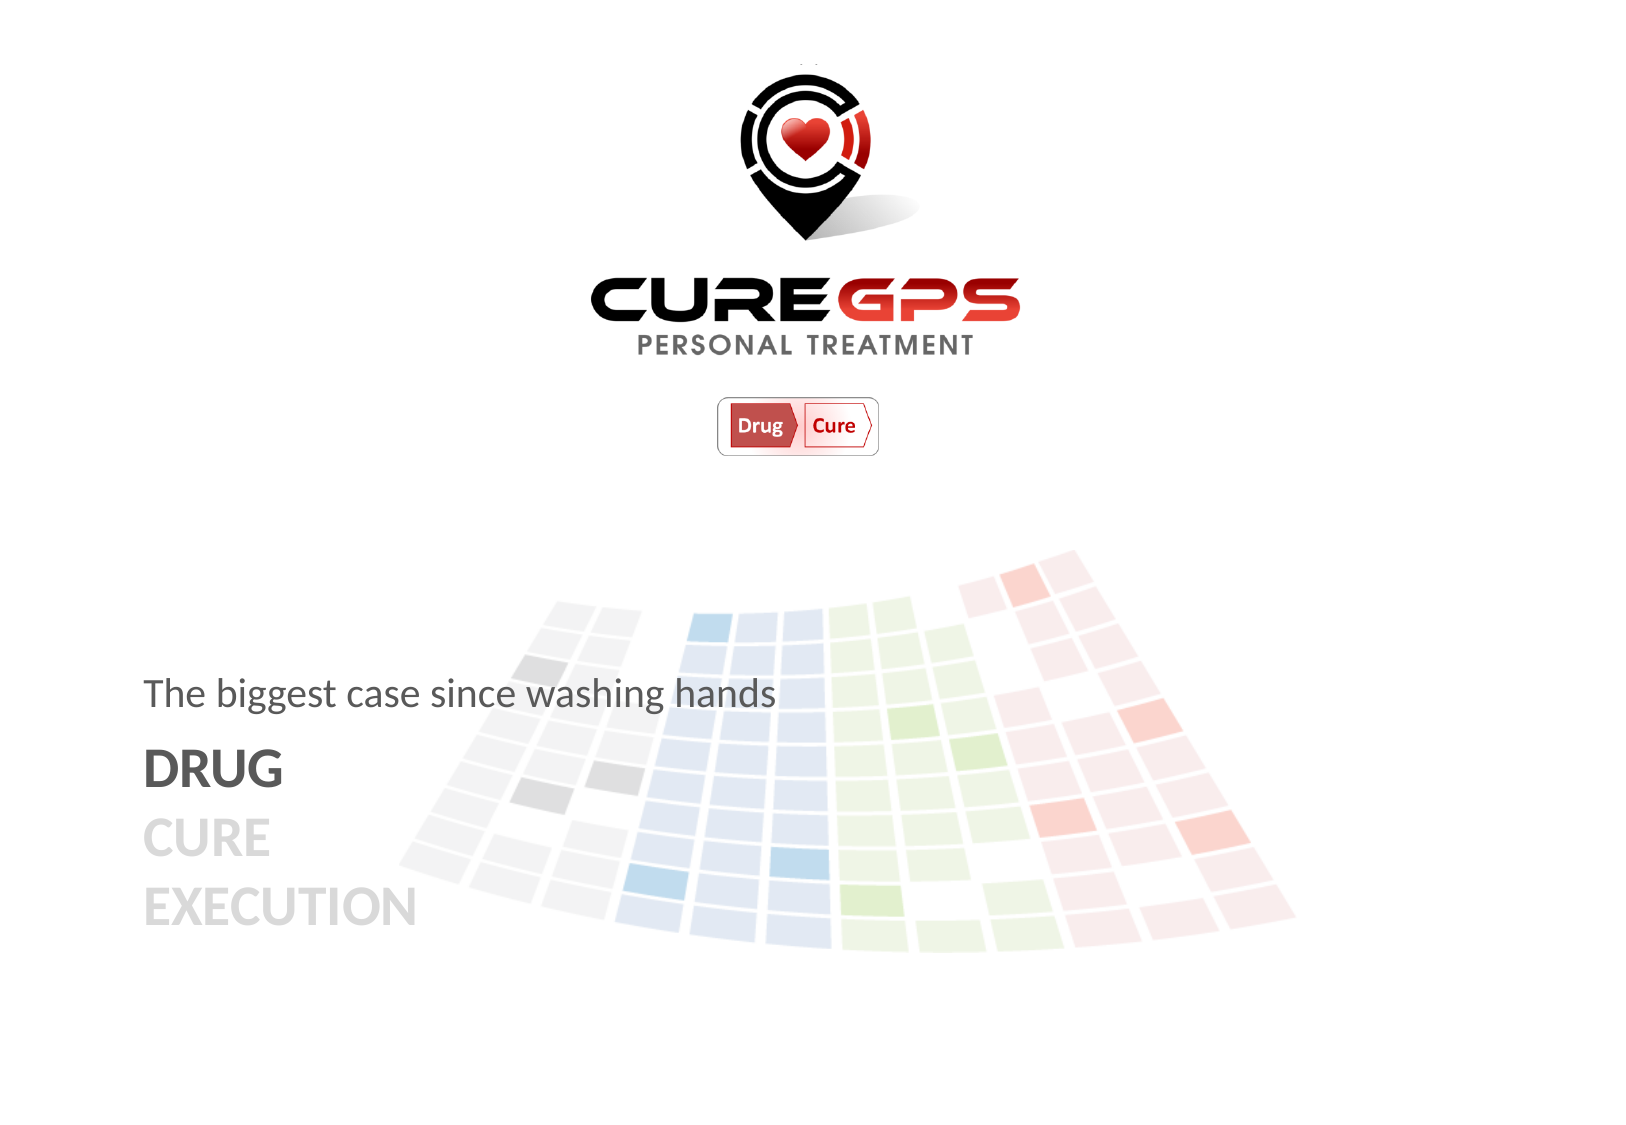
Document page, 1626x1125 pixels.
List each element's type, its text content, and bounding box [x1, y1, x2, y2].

title Drug Cure Execution [128, 723, 1510, 947]
picture [717, 396, 879, 457]
picture [552, 64, 1042, 366]
list The biggest case since washing hands [128, 476, 1510, 723]
